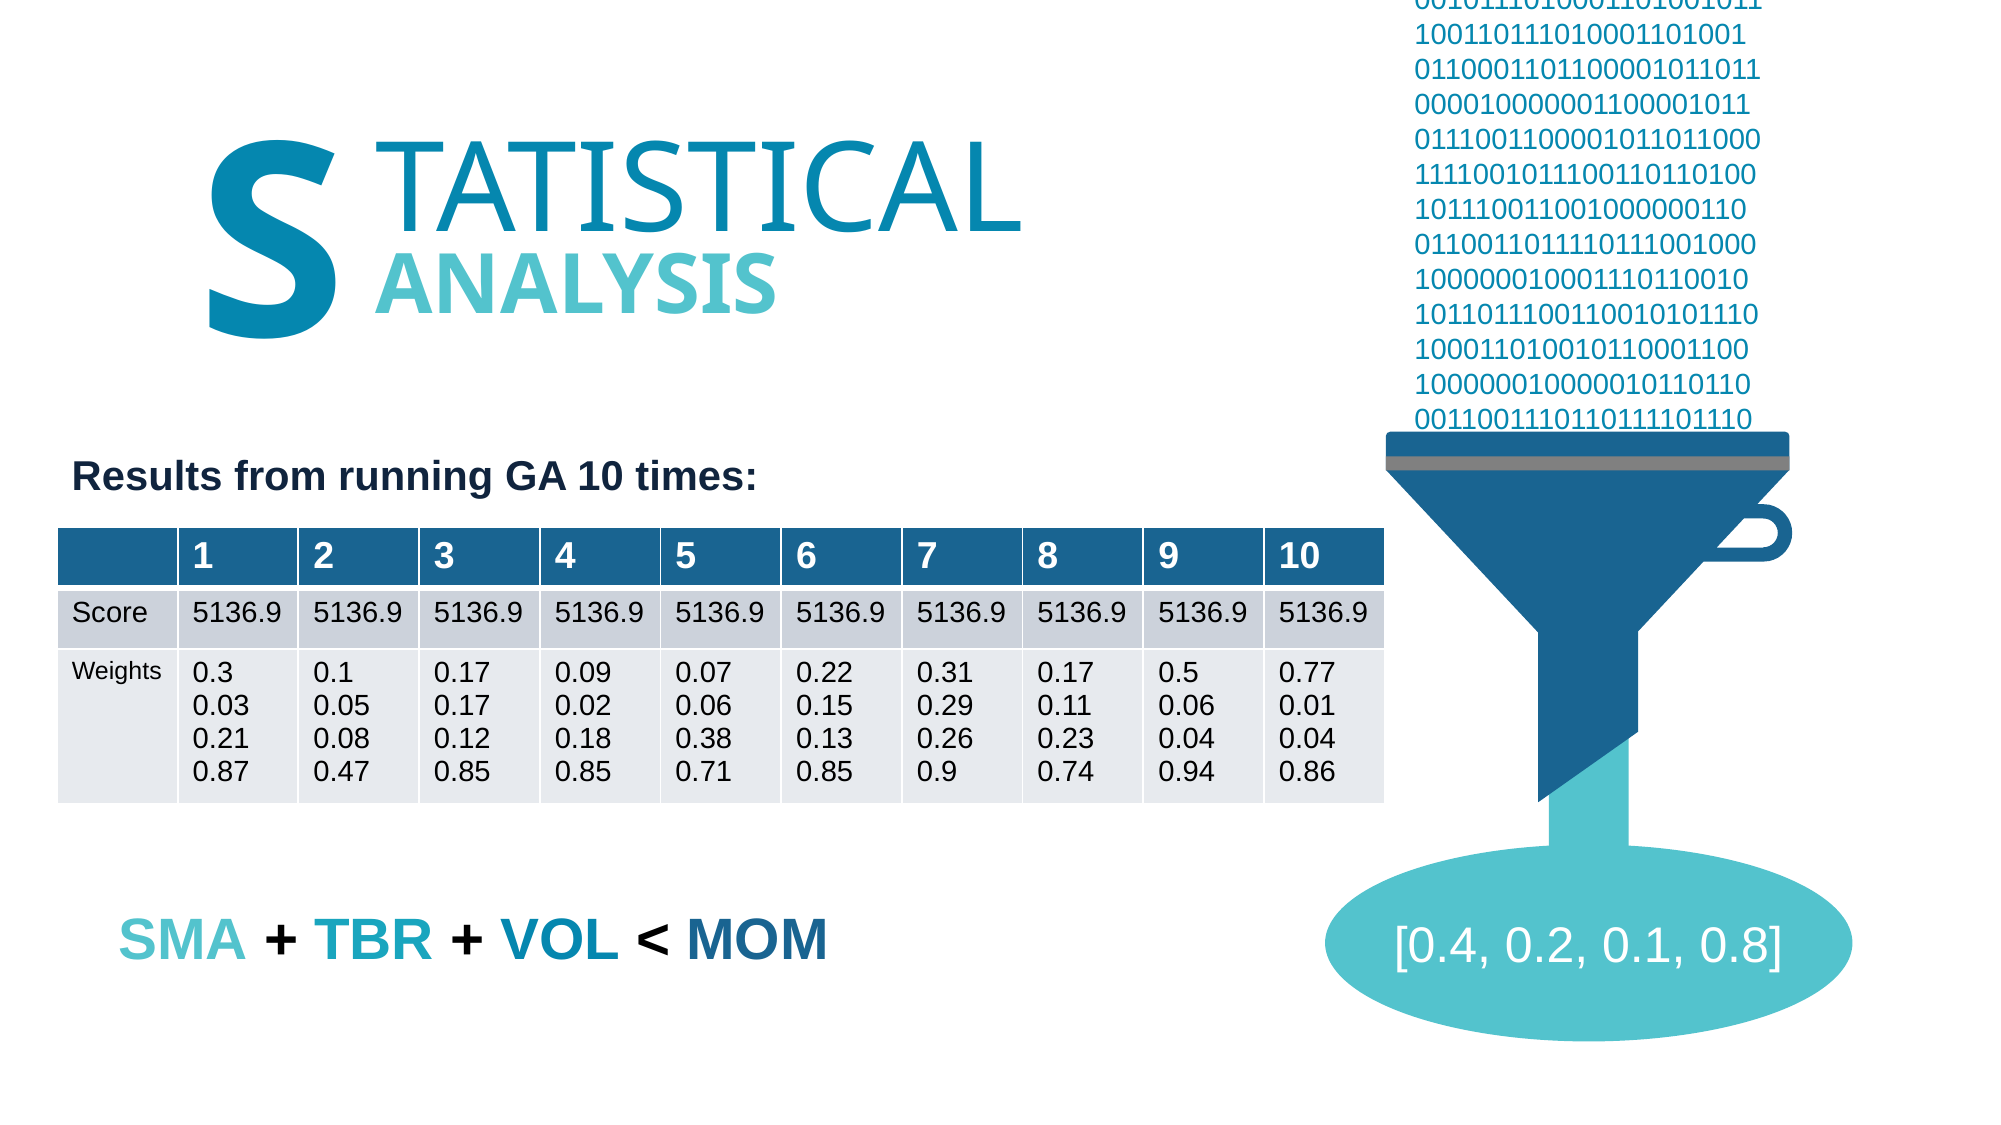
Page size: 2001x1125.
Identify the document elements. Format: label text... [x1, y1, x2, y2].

table_header 2 [299, 528, 418, 585]
text_box SMA + TBR + VOL < MOM [103, 893, 877, 979]
table_cell 5136.9 [420, 591, 539, 648]
text_box Results from running GA 10 times: [56, 441, 877, 506]
table_cell 0.17 0.11 0.23 0.74 [1023, 650, 1142, 803]
text_box 010100110111010001100001011101000110100101110011011101000110100101100011011000010110110000100000011000010110111001100001011011000111100101110011011010010111001100100000011001100110111101110010001000000100011101100101011011100110010101110100011010010110001100100000010000010110110001100111011011110111001001101001011101000110100001101101 [1399, 0, 1778, 431]
table_header 4 [541, 528, 660, 585]
table_cell 0.22 0.15 0.13 0.85 [782, 650, 901, 803]
table_cell 0.09 0.02 0.18 0.85 [541, 650, 660, 803]
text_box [1325, 431, 1853, 1042]
table_cell Score [58, 591, 177, 648]
table_header 8 [1023, 528, 1142, 585]
table_header 7 [903, 528, 1022, 585]
table_cell 5136.9 [782, 591, 901, 648]
table_cell 5136.9 [299, 591, 418, 648]
table_cell 0.5 0.06 0.04 0.94 [1144, 650, 1263, 803]
table_cell 5136.9 [541, 591, 660, 648]
table_cell 5136.9 [179, 591, 297, 648]
table_cell 5136.9 [1023, 591, 1142, 648]
table_header 1 [179, 528, 297, 585]
table_header 3 [420, 528, 539, 585]
table_cell 5136.9 [1144, 591, 1263, 648]
table_header 10 [1265, 528, 1325, 585]
table_cell 5136.9 [661, 591, 780, 648]
table_cell 5136.9 [903, 591, 1022, 648]
table_header [58, 528, 177, 585]
table_cell Weights [58, 650, 177, 803]
table_cell 0.07 0.06 0.38 0.71 [661, 650, 780, 803]
table_cell 0.3 0.03 0.21 0.87 [179, 650, 297, 803]
table_header 5 [661, 528, 780, 585]
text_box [154, 56, 1242, 401]
table_cell 5136.9 [1265, 591, 1325, 648]
table_header 9 [1144, 528, 1263, 585]
table_header 6 [782, 528, 901, 585]
table_cell 0.77 0.01 0.04 0.86 [1265, 650, 1325, 803]
table_cell 0.17 0.17 0.12 0.85 [420, 650, 539, 803]
table_cell 0.1 0.05 0.08 0.47 [299, 650, 418, 803]
table_cell 0.31 0.29 0.26 0.9 [903, 650, 1022, 803]
